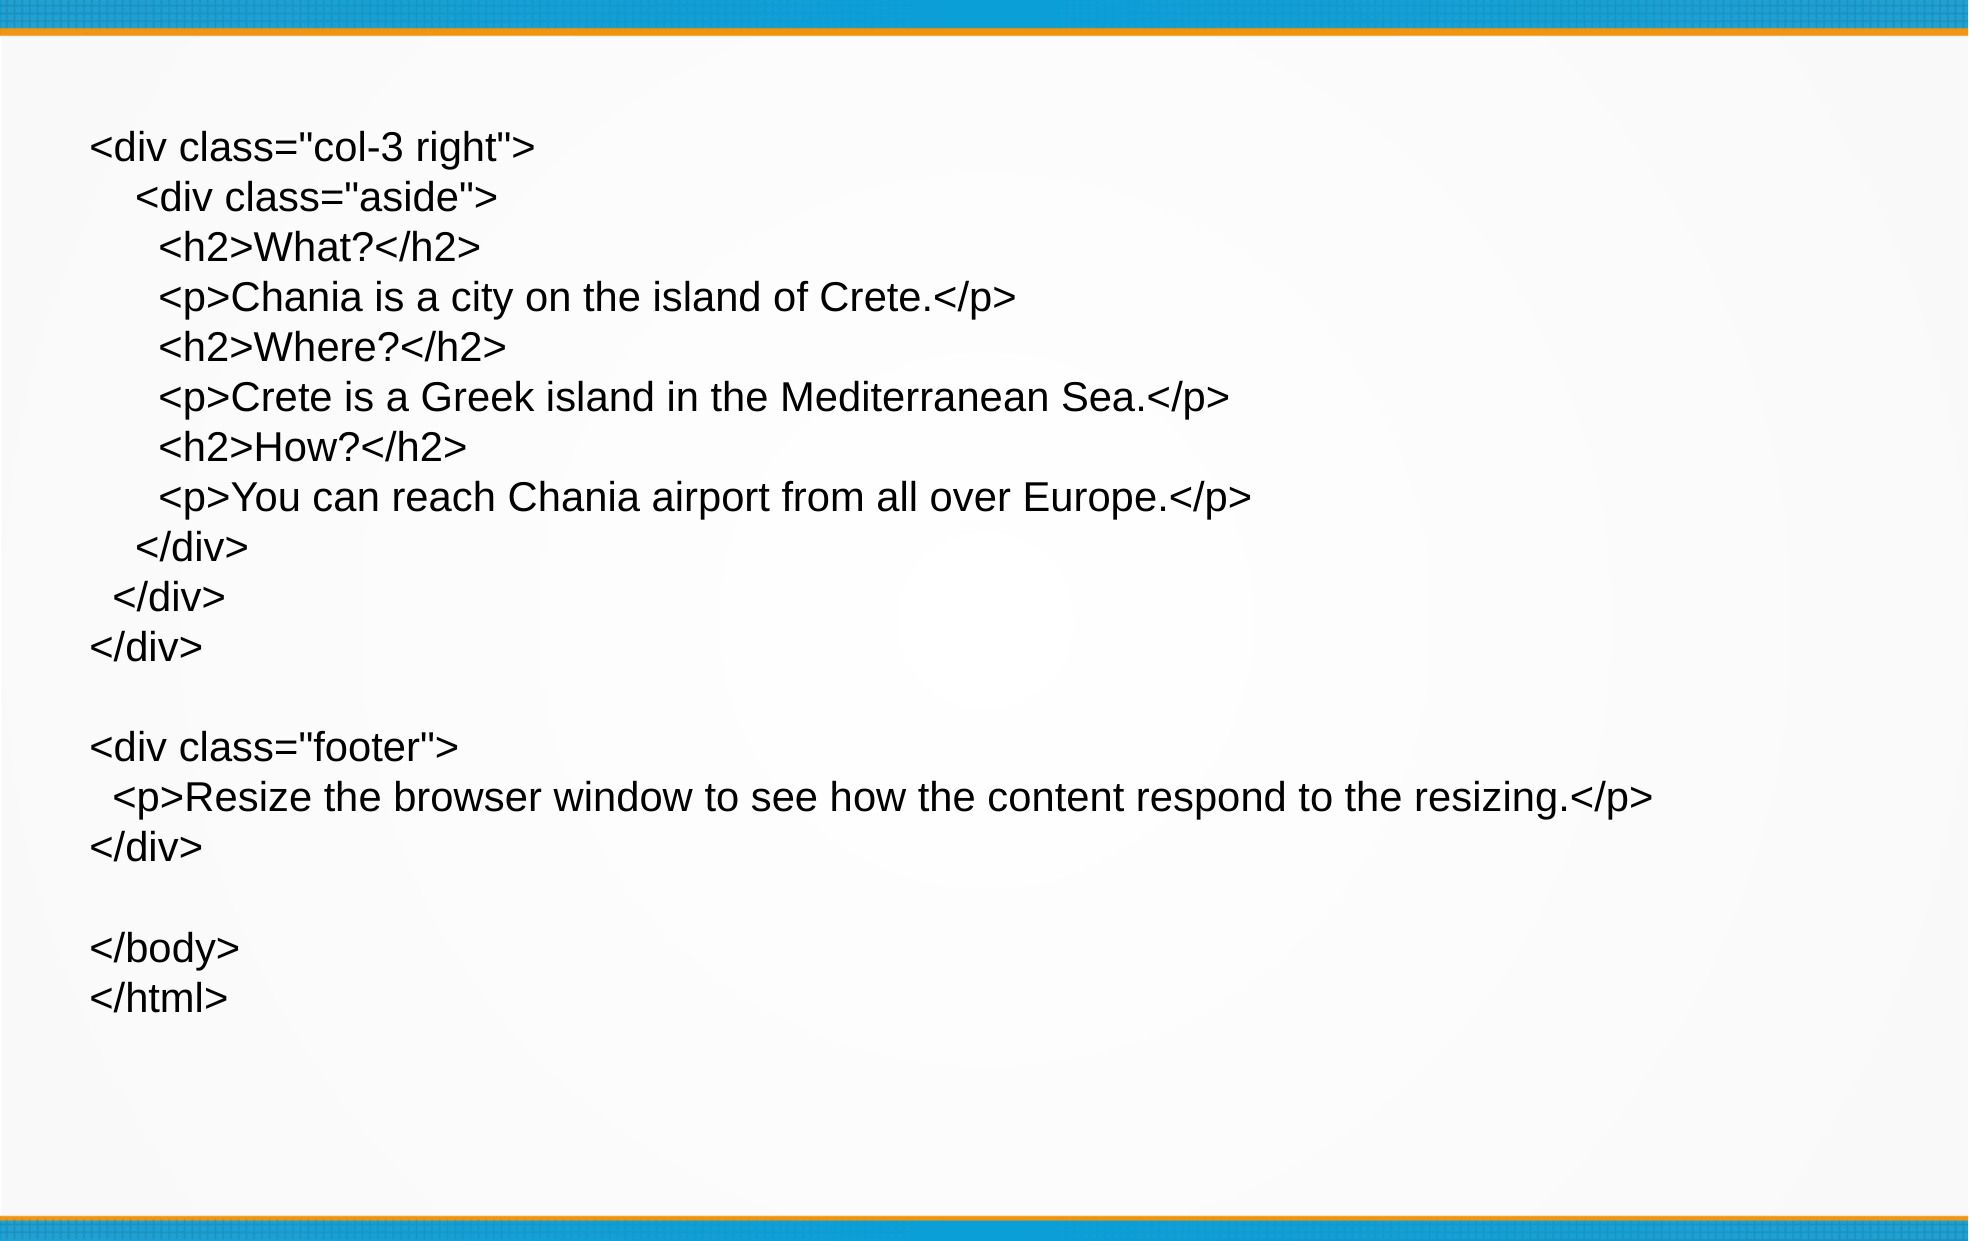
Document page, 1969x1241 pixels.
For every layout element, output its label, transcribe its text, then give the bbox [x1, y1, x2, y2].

text_box <div class="col-3 right"> <div class="aside"> <h2>What?</h2> <p>Chania is a city on the island of Crete.</p> <h2>Where?</h2> <p>Crete is a Greek island in the Mediterranean Sea.</p> <h2>How?</h2> <p>You can reach Chania airport from all over Europe.</p> </div> </div> </div> <div class="footer"> <p>Resize the browser window to see how the content respond to the resizing.</p> </div> </body> </html> [74, 112, 1918, 1078]
picture [0, 0, 1969, 1241]
